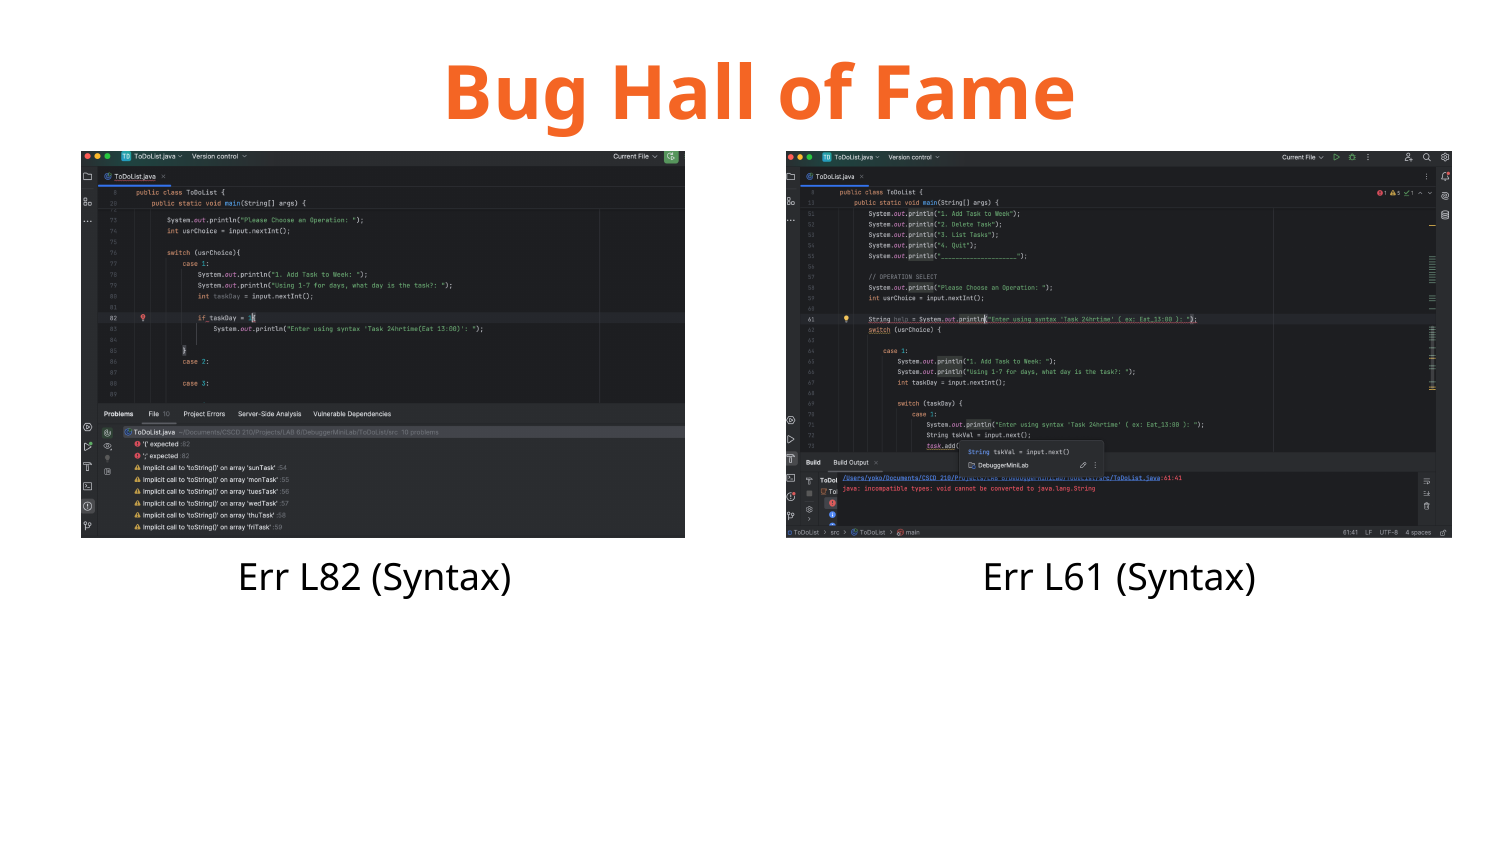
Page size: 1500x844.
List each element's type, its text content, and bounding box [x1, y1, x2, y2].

text_box Err L61 (Syntax) [873, 546, 1366, 613]
text_box Err L82 (Syntax) [128, 546, 621, 613]
picture [785, 150, 1453, 538]
text_box Bug Hall of Fame [252, 29, 1267, 150]
picture [81, 150, 685, 538]
